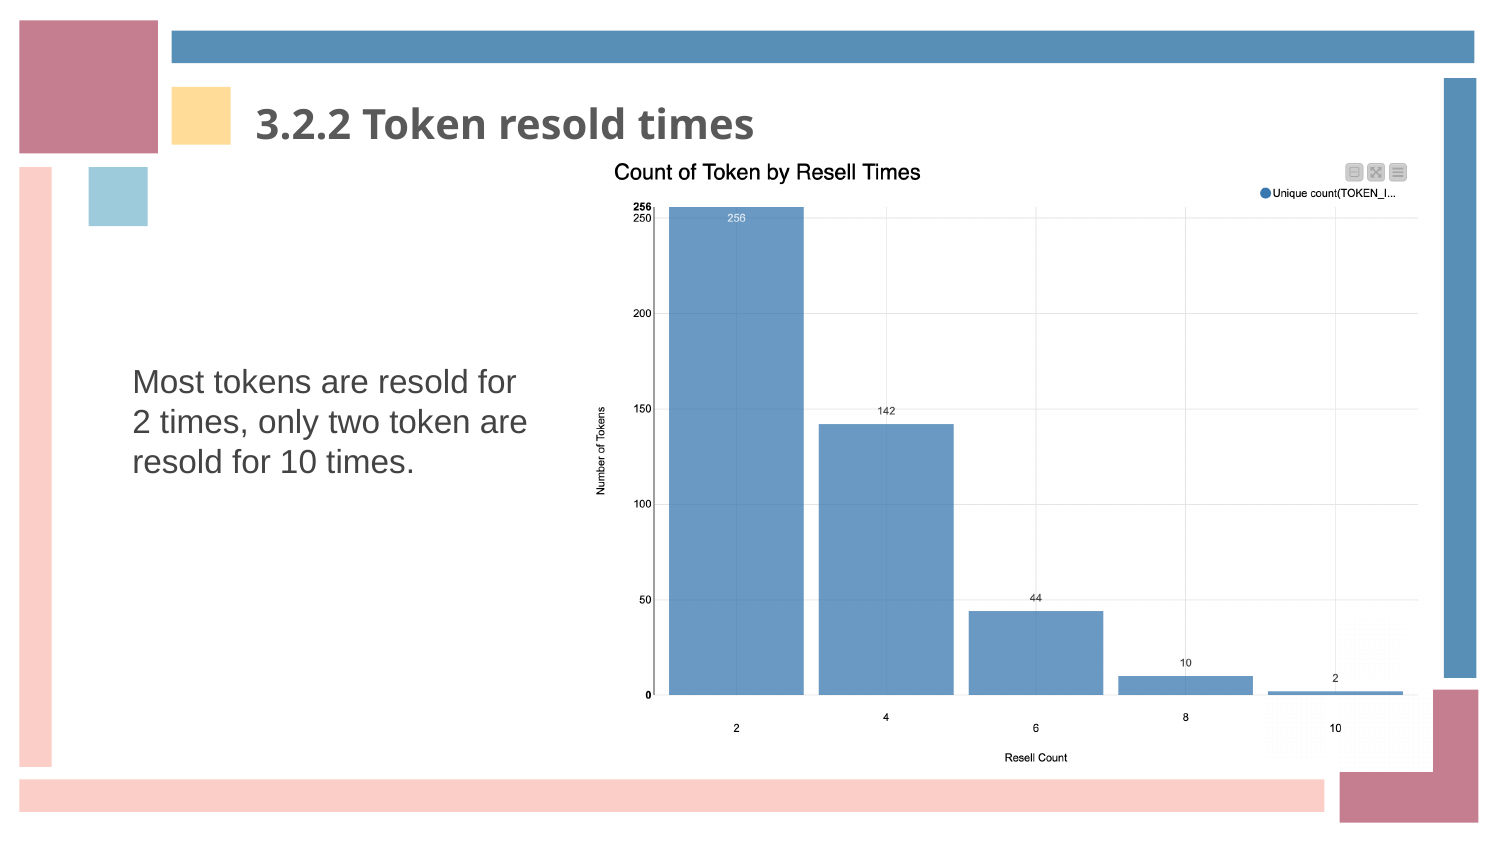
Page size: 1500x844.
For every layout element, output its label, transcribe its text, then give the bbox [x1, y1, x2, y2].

text_box [19, 20, 158, 154]
title 3.2.2 Token resold times [244, 78, 1500, 168]
text_box [19, 779, 1325, 812]
text_box [171, 30, 1475, 64]
text_box [1339, 689, 1479, 823]
text_box [171, 86, 231, 145]
text_box [19, 167, 52, 767]
picture [564, 153, 1433, 772]
text_box [1443, 168, 1477, 678]
text_box Most tokens are resold for 2 times, only two token are resold for 10 times. [117, 345, 554, 496]
text_box [88, 167, 148, 227]
